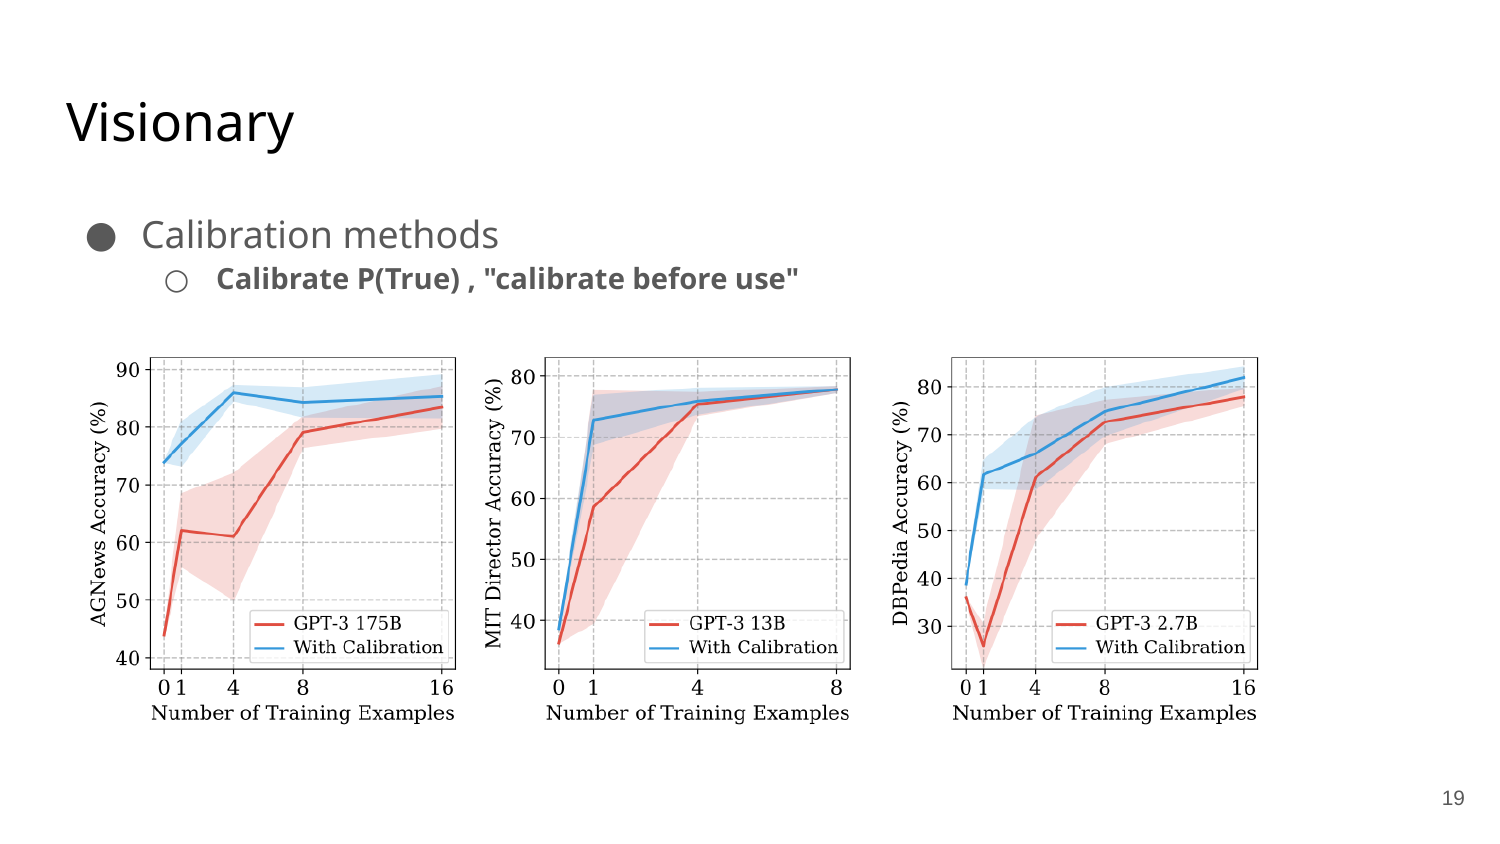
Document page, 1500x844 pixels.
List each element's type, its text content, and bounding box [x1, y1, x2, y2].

picture [50, 325, 1351, 728]
list Calibration methods Calibrate P(True) , "calibrate before use" [51, 189, 1449, 750]
title Visionary [51, 72, 1449, 167]
slide_number 19 [1389, 764, 1480, 830]
